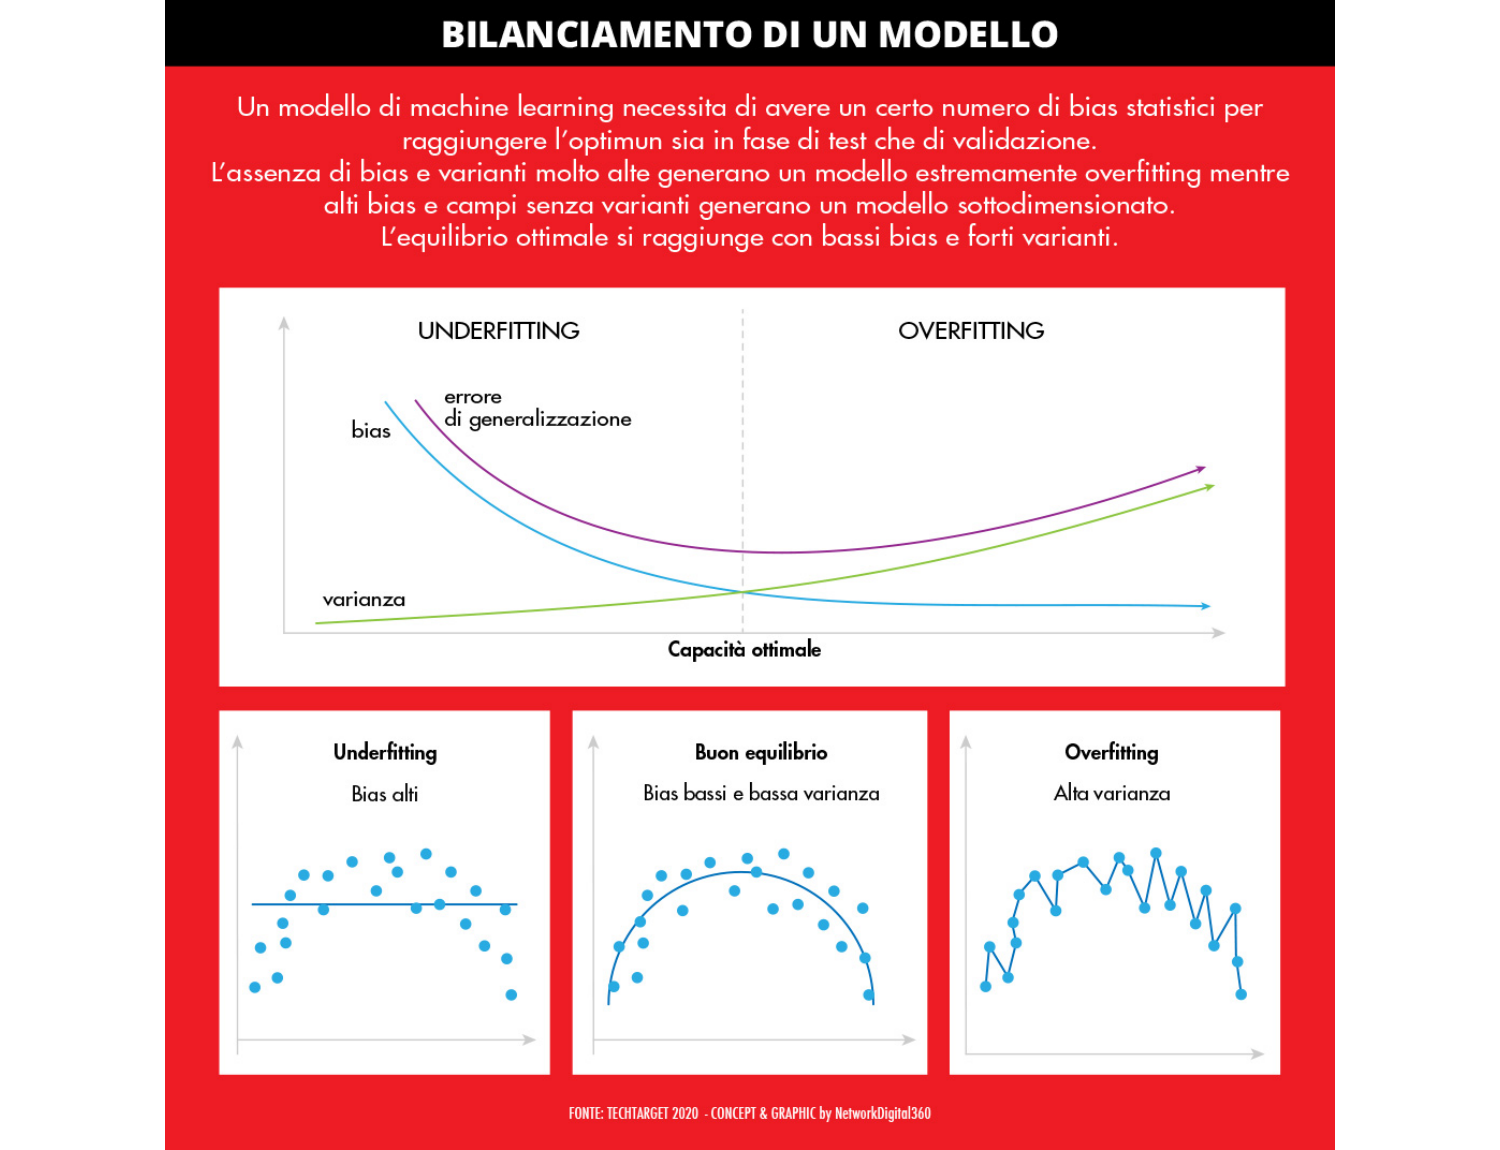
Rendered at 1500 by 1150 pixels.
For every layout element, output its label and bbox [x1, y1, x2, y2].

picture [165, 0, 1335, 1150]
